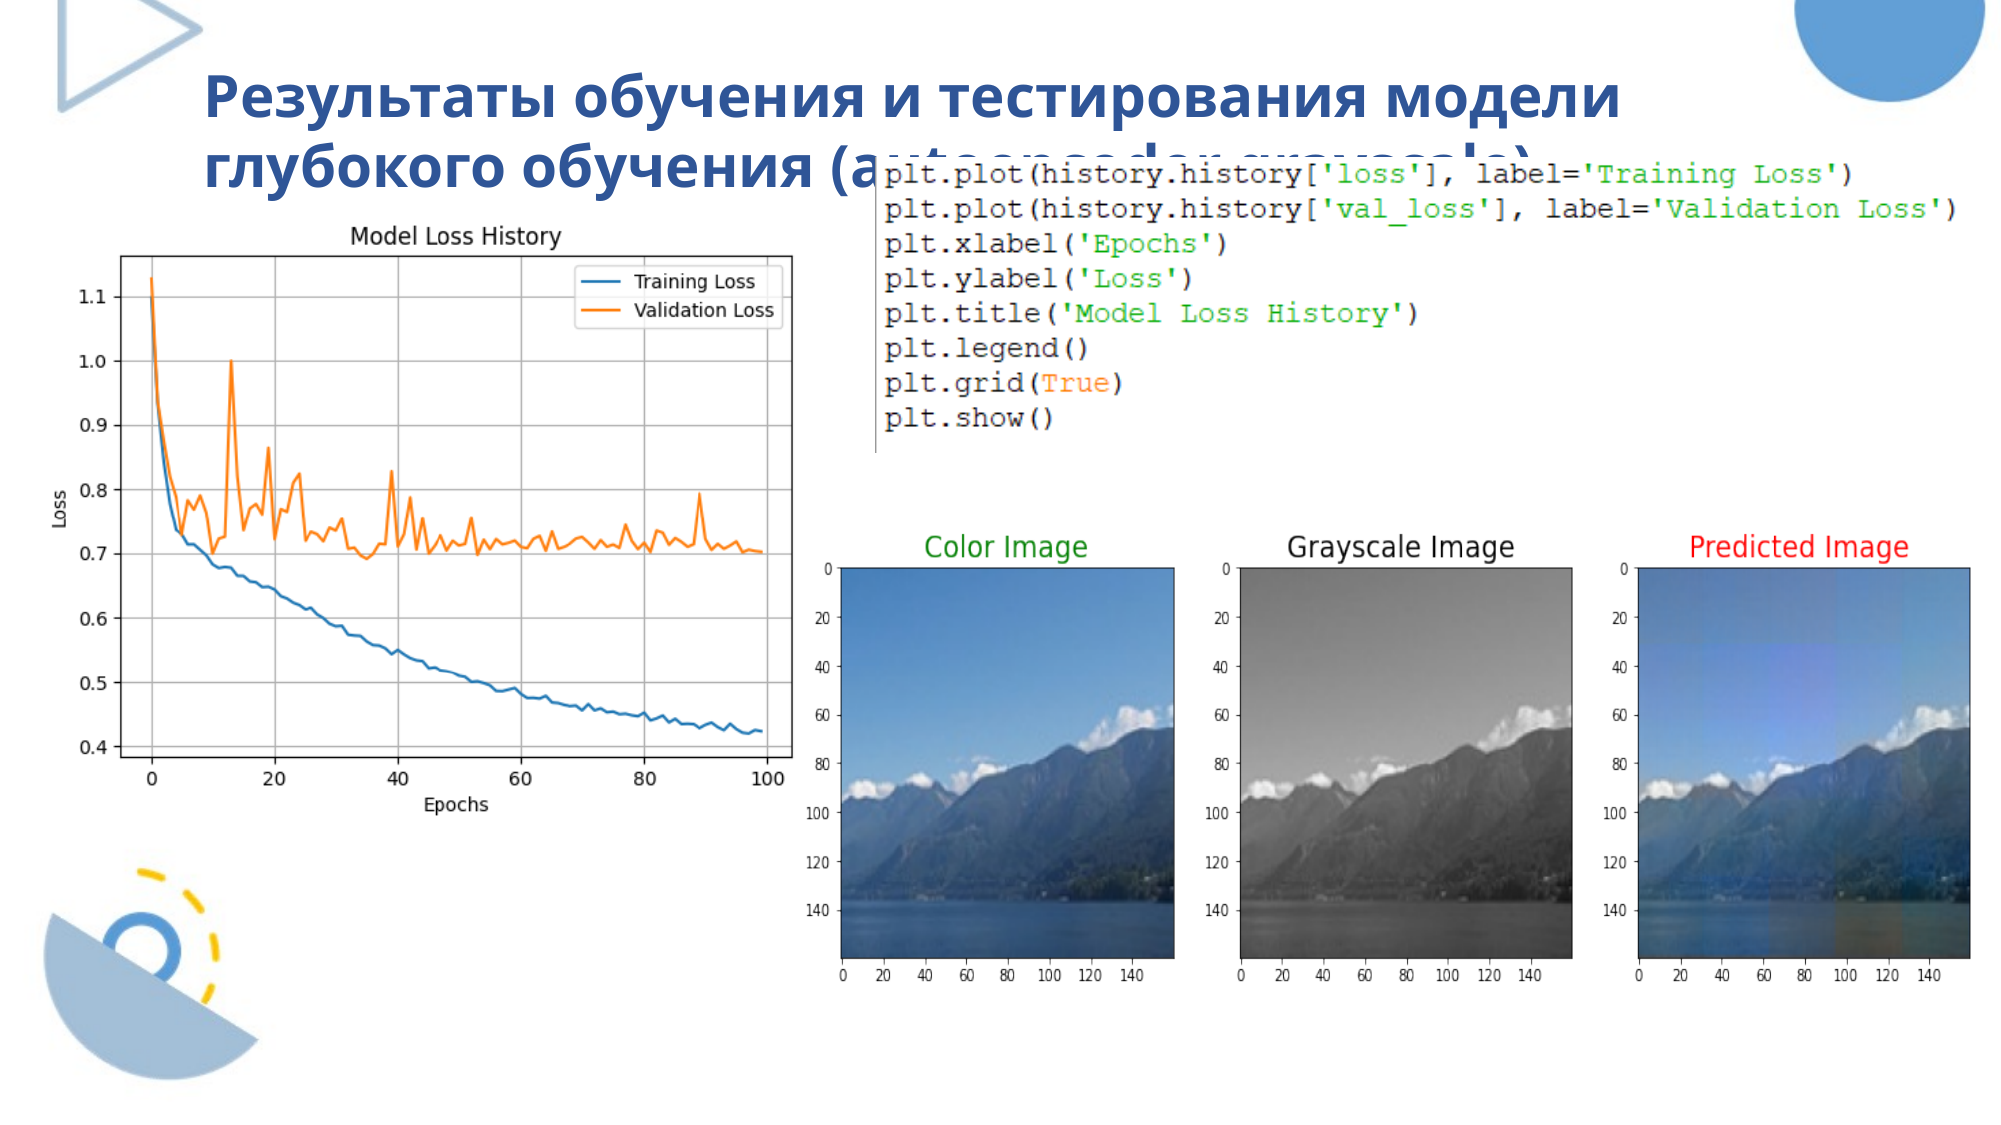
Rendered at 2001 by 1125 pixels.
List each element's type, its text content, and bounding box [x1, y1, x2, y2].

text_box Результаты обучения и тестирования модели глубокого обучения (autoencoder grayscale) [188, 51, 1812, 207]
picture [0, 0, 2001, 1125]
